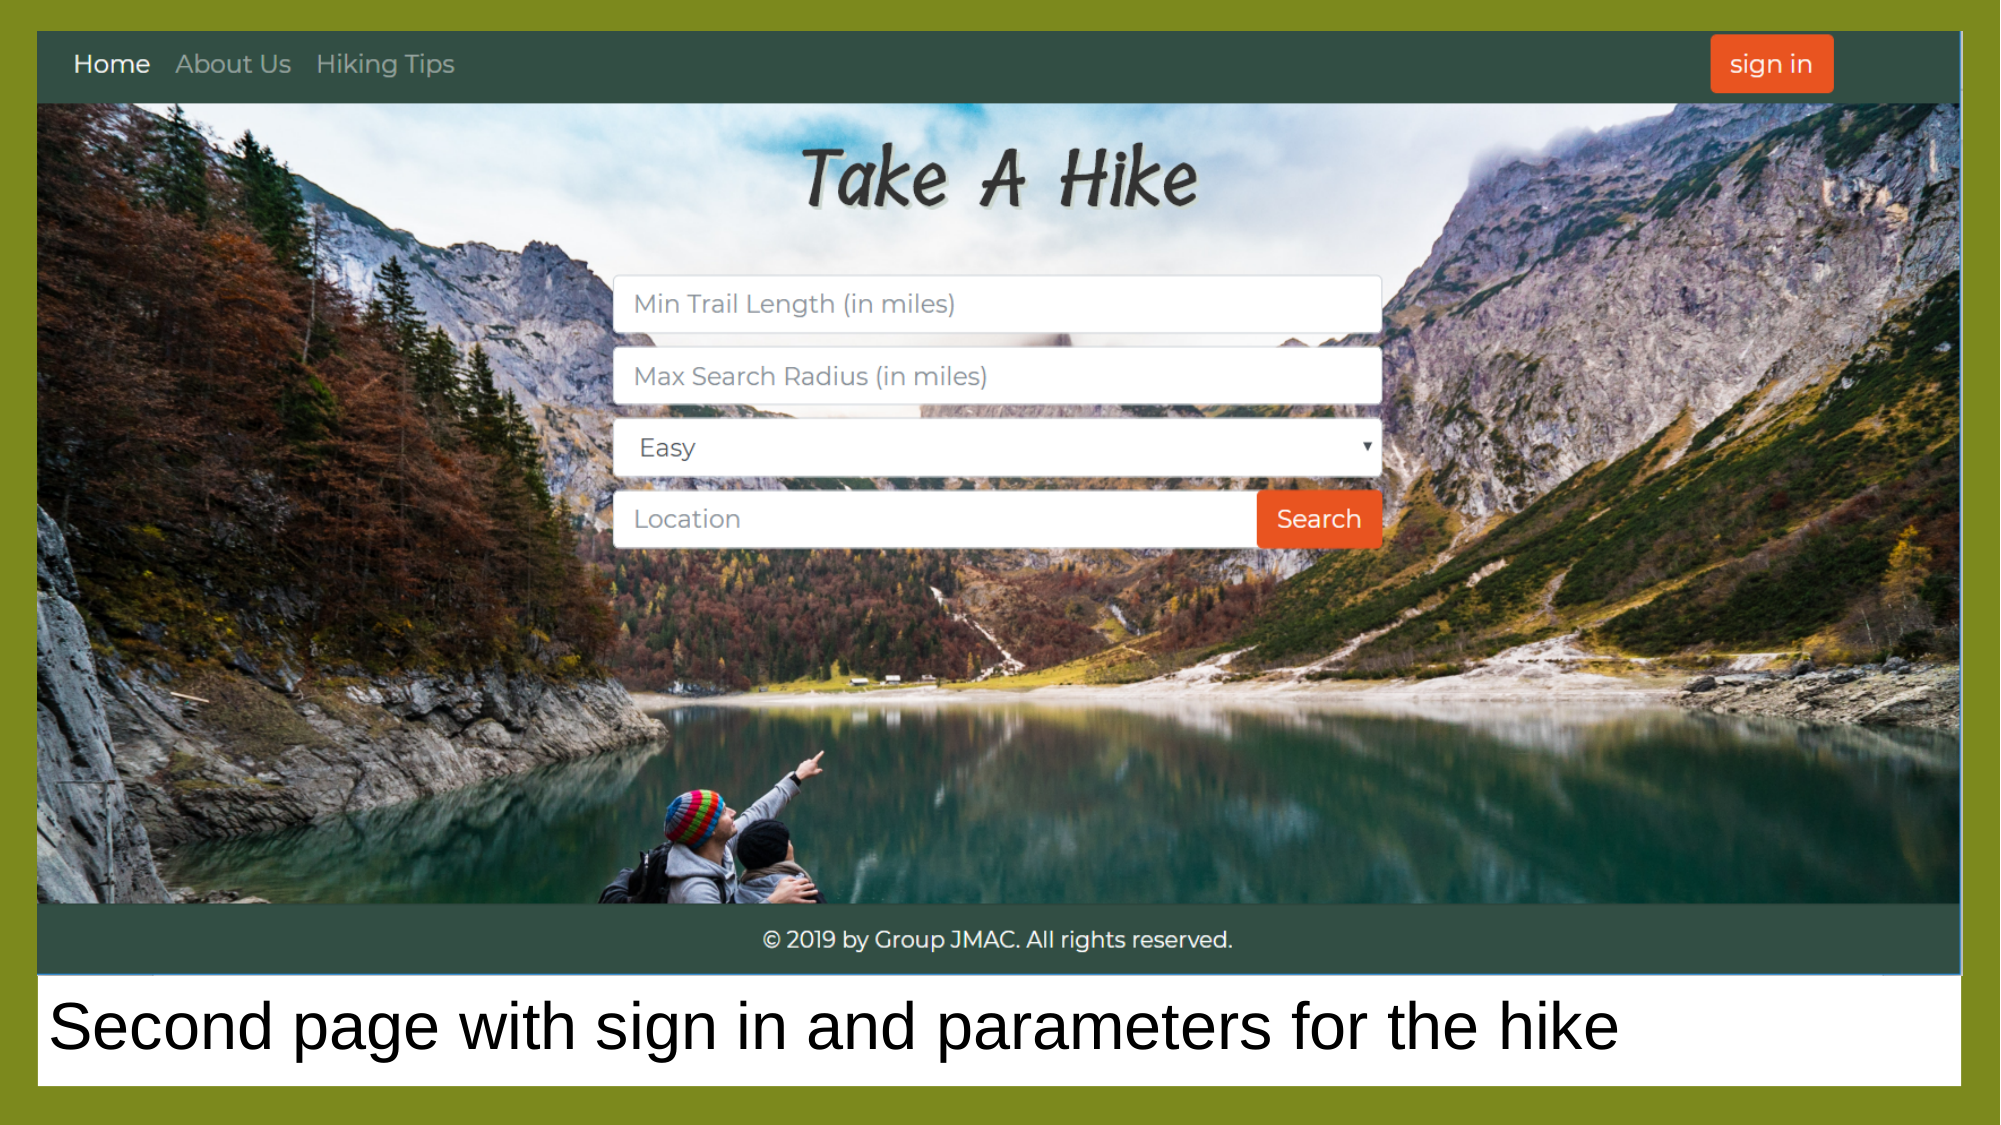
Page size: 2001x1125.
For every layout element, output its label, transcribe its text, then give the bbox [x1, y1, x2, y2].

text_box Second page with sign in and parameters for the hike [33, 984, 1967, 1071]
picture [37, 31, 1963, 976]
